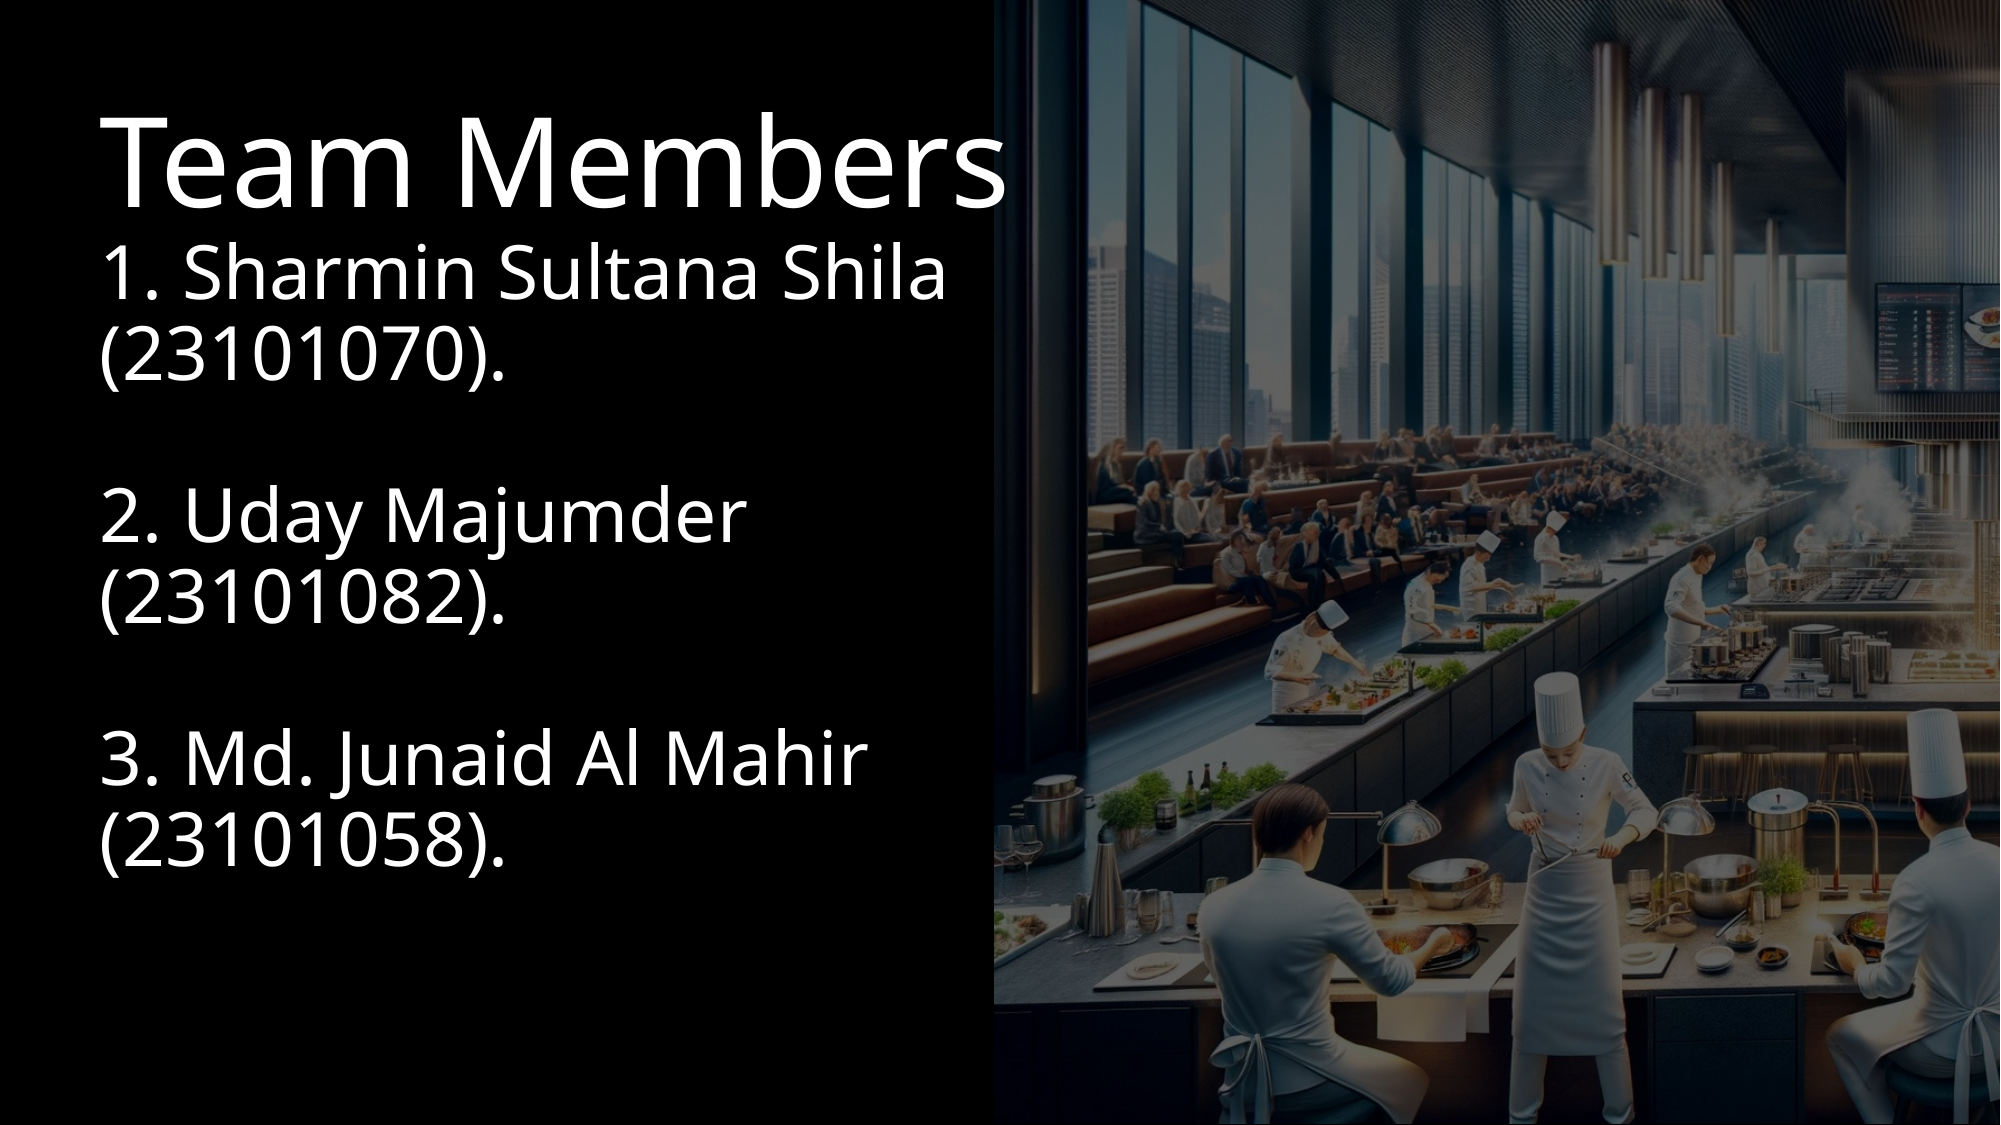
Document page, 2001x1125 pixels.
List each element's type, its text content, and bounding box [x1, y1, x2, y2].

picture [994, 0, 2000, 1124]
text_box [0, 0, 2000, 1125]
title Team Members 1. Sharmin Sultana Shila (23101070). 2. Uday Majumder (23101082). 3. Md. Junaid Al Mahir (23101058). [84, 92, 994, 912]
